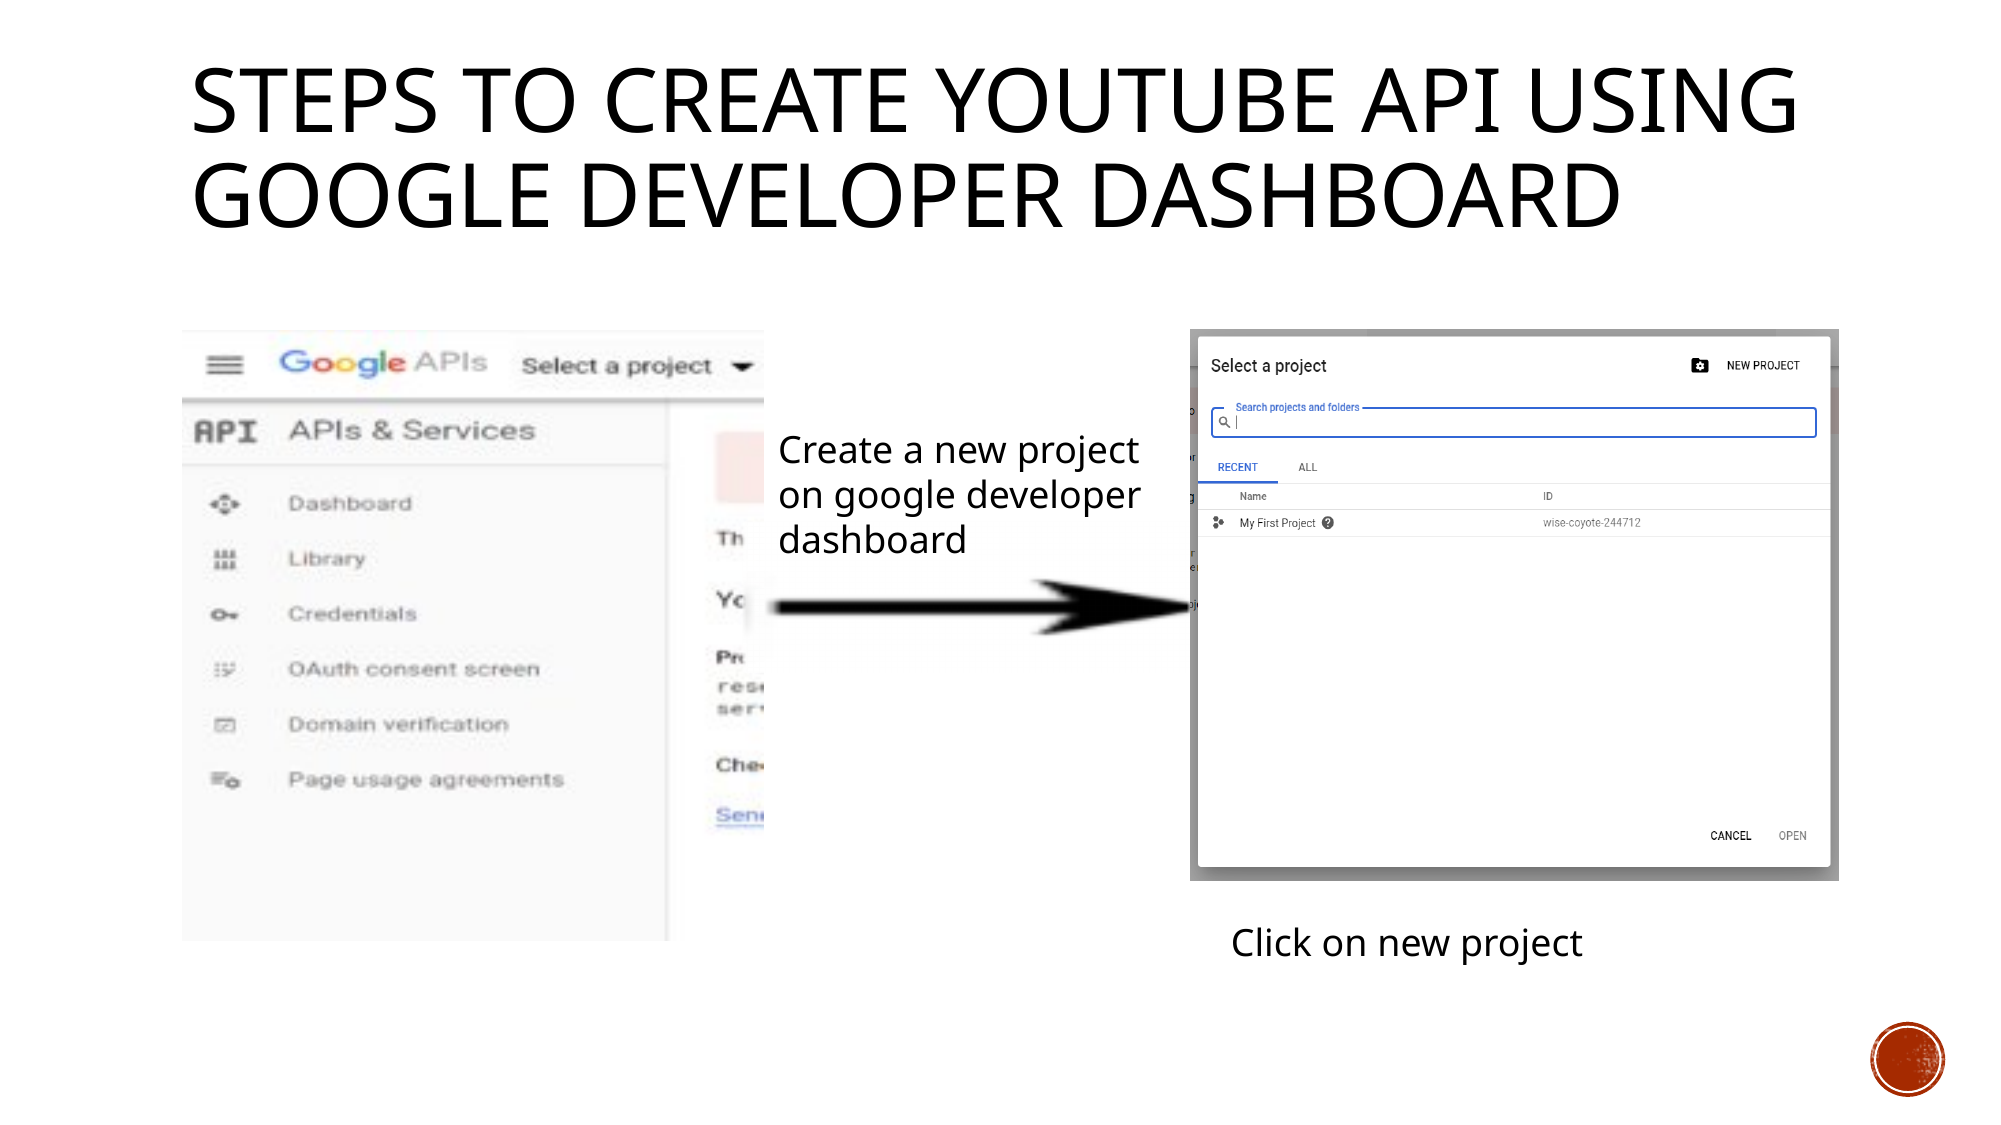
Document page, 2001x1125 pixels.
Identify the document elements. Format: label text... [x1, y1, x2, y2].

text_box Create a new project on google developer dashboard [764, 418, 1174, 520]
picture [1190, 329, 1839, 881]
text_box Click on new project [1215, 911, 1666, 972]
title STEPS TO CREATE YOUTUBE API USING GOOGLE DEVELOPER DASHBOARD [175, 29, 1826, 273]
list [186, 333, 764, 939]
picture [744, 522, 1189, 672]
